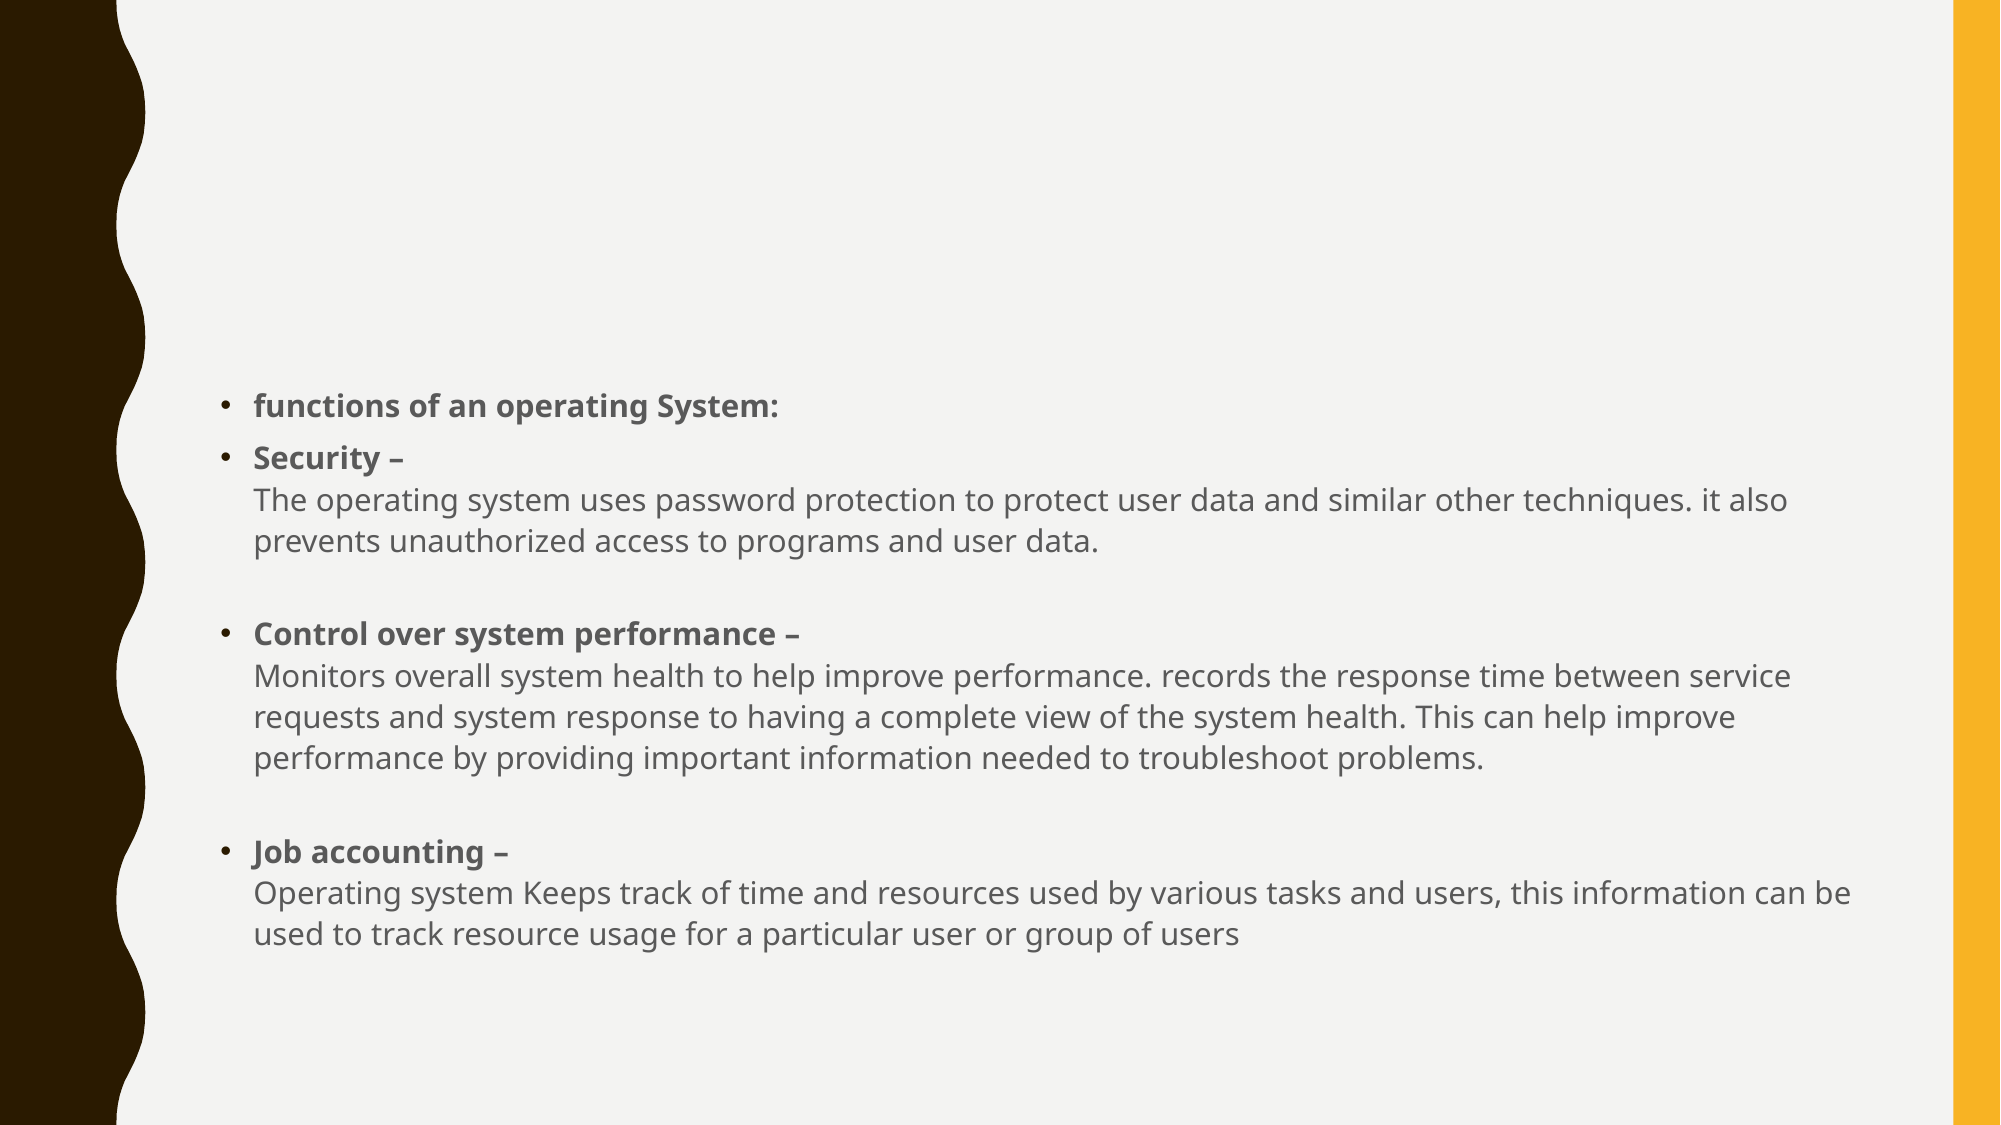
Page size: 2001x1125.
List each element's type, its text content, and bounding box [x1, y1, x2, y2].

list functions of an operating System: Security – The operating system uses password protection to protect user data and similar other techniques. it also prevents unauthorized access to programs and user data. Control over system performance – Monitors overall system health to help improve performance. records the response time between service requests and system response to having a complete view of the system health. This can help improve performance by providing important information needed to troubleshoot problems. Job accounting – Operating system Keeps track of time and resources used by various tasks and users, this information can be used to track resource usage for a particular user or group of users [205, 375, 1875, 965]
